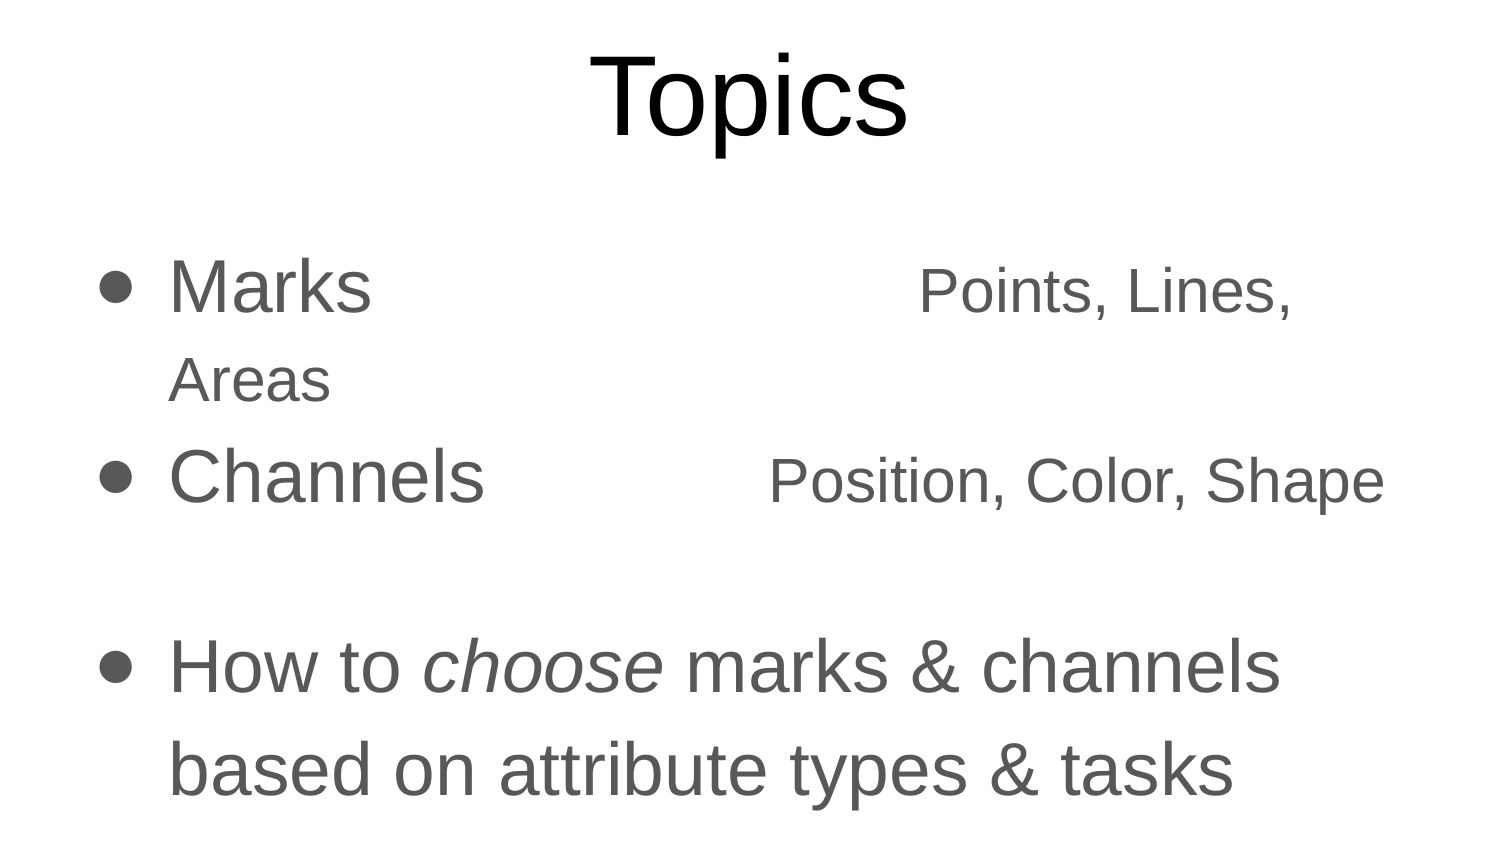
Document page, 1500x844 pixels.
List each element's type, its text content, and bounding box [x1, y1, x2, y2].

list Marks Points, Lines, Areas Channels Position, Color, Shape How to choose marks & channels based on attribute types & tasks [78, 208, 1477, 844]
title Topics [50, 6, 1450, 166]
